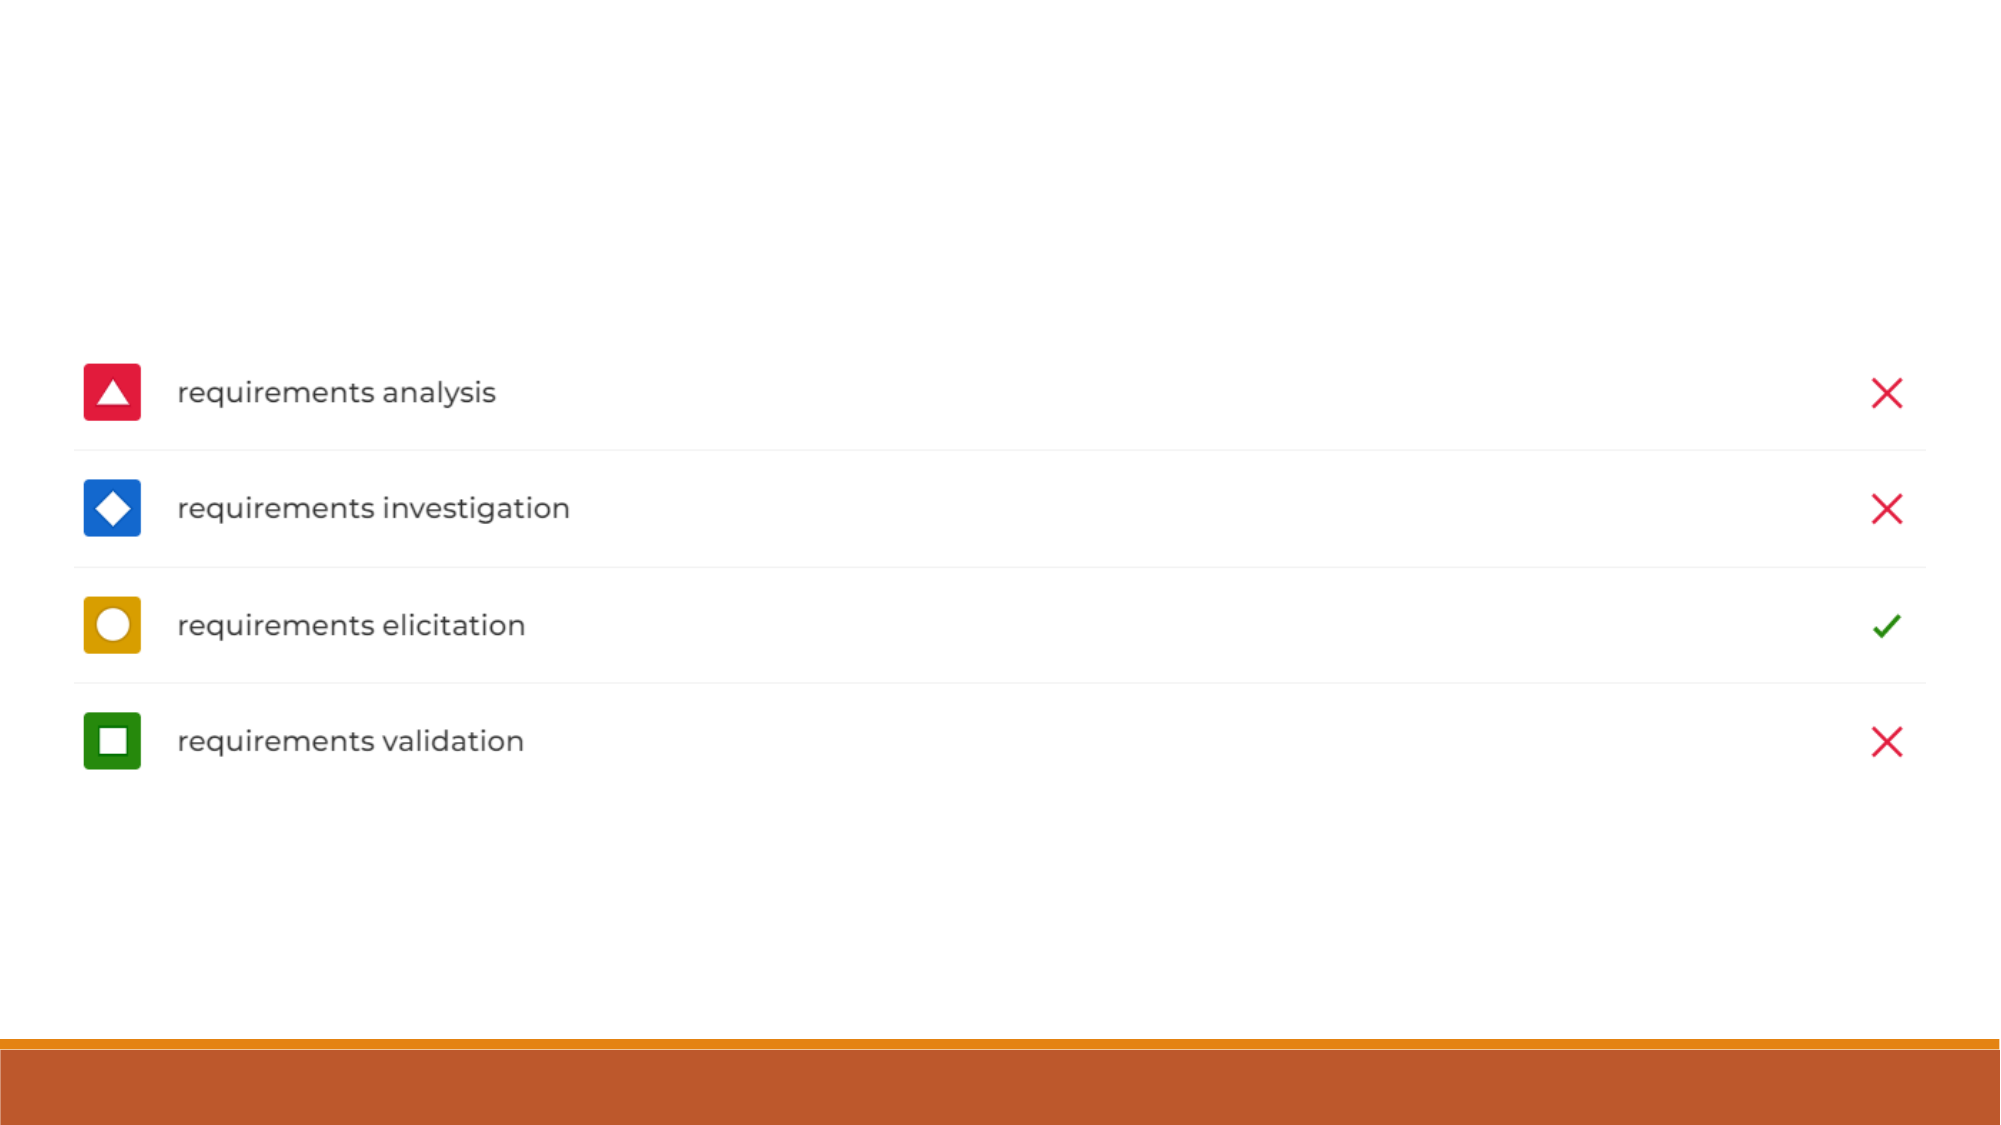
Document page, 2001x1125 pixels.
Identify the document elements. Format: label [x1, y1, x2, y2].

picture [73, 350, 1927, 775]
